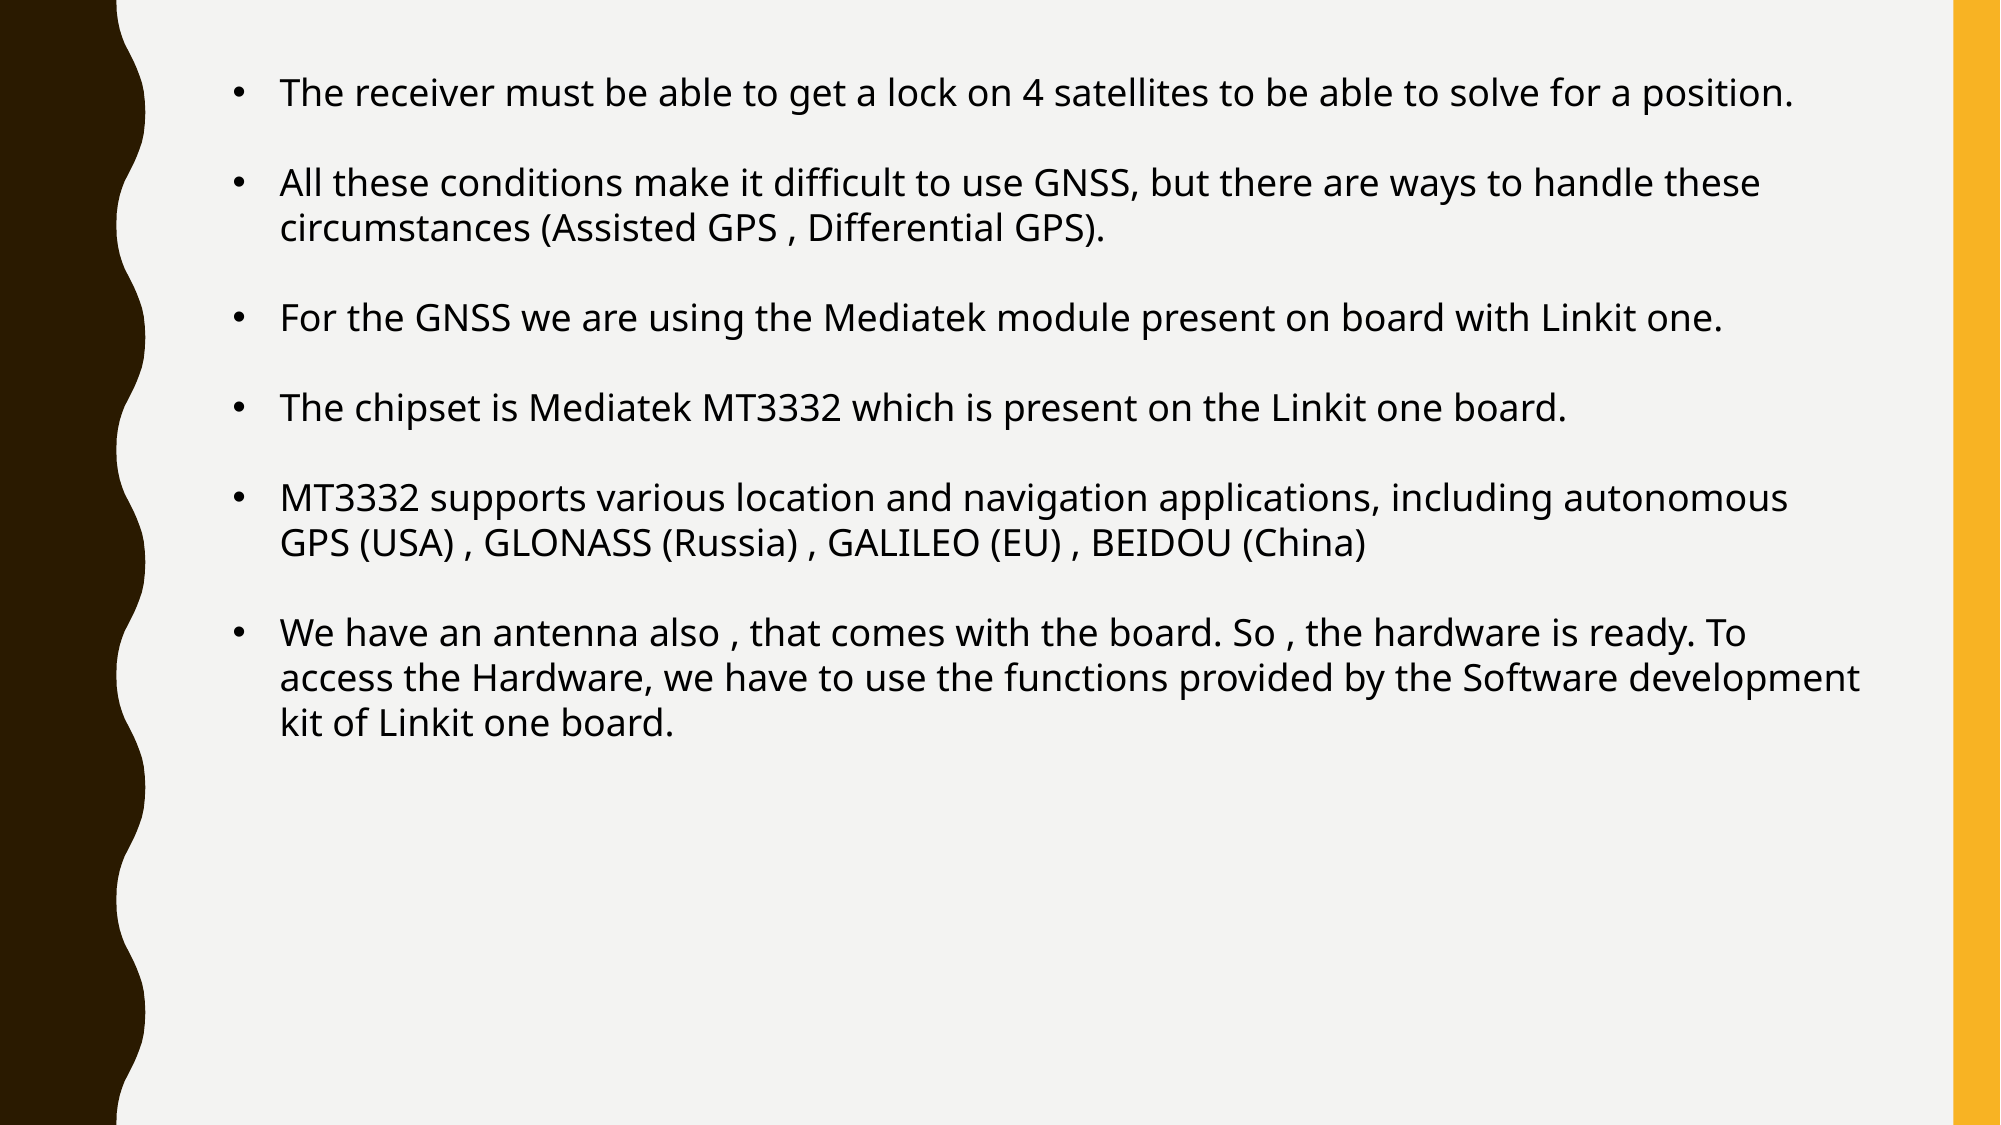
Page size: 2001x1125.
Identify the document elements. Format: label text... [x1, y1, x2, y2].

text_box The receiver must be able to get a lock on 4 satellites to be able to solve for a position. All these conditions make it difficult to use GNSS, but there are ways to handle these circumstances (Assisted GPS , Differential GPS). For the GNSS we are using the Mediatek module present on board with Linkit one. The chipset is Mediatek MT3332 which is present on the Linkit one board. MT3332 supports various location and navigation applications, including autonomous GPS (USA) , GLONASS (Russia) , GALILEO (EU) , BEIDOU (China) We have an antenna also , that comes with the board. So , the hardware is ready. To access the Hardware, we have to use the functions provided by the Software development kit of Linkit one board. [218, 61, 1879, 752]
